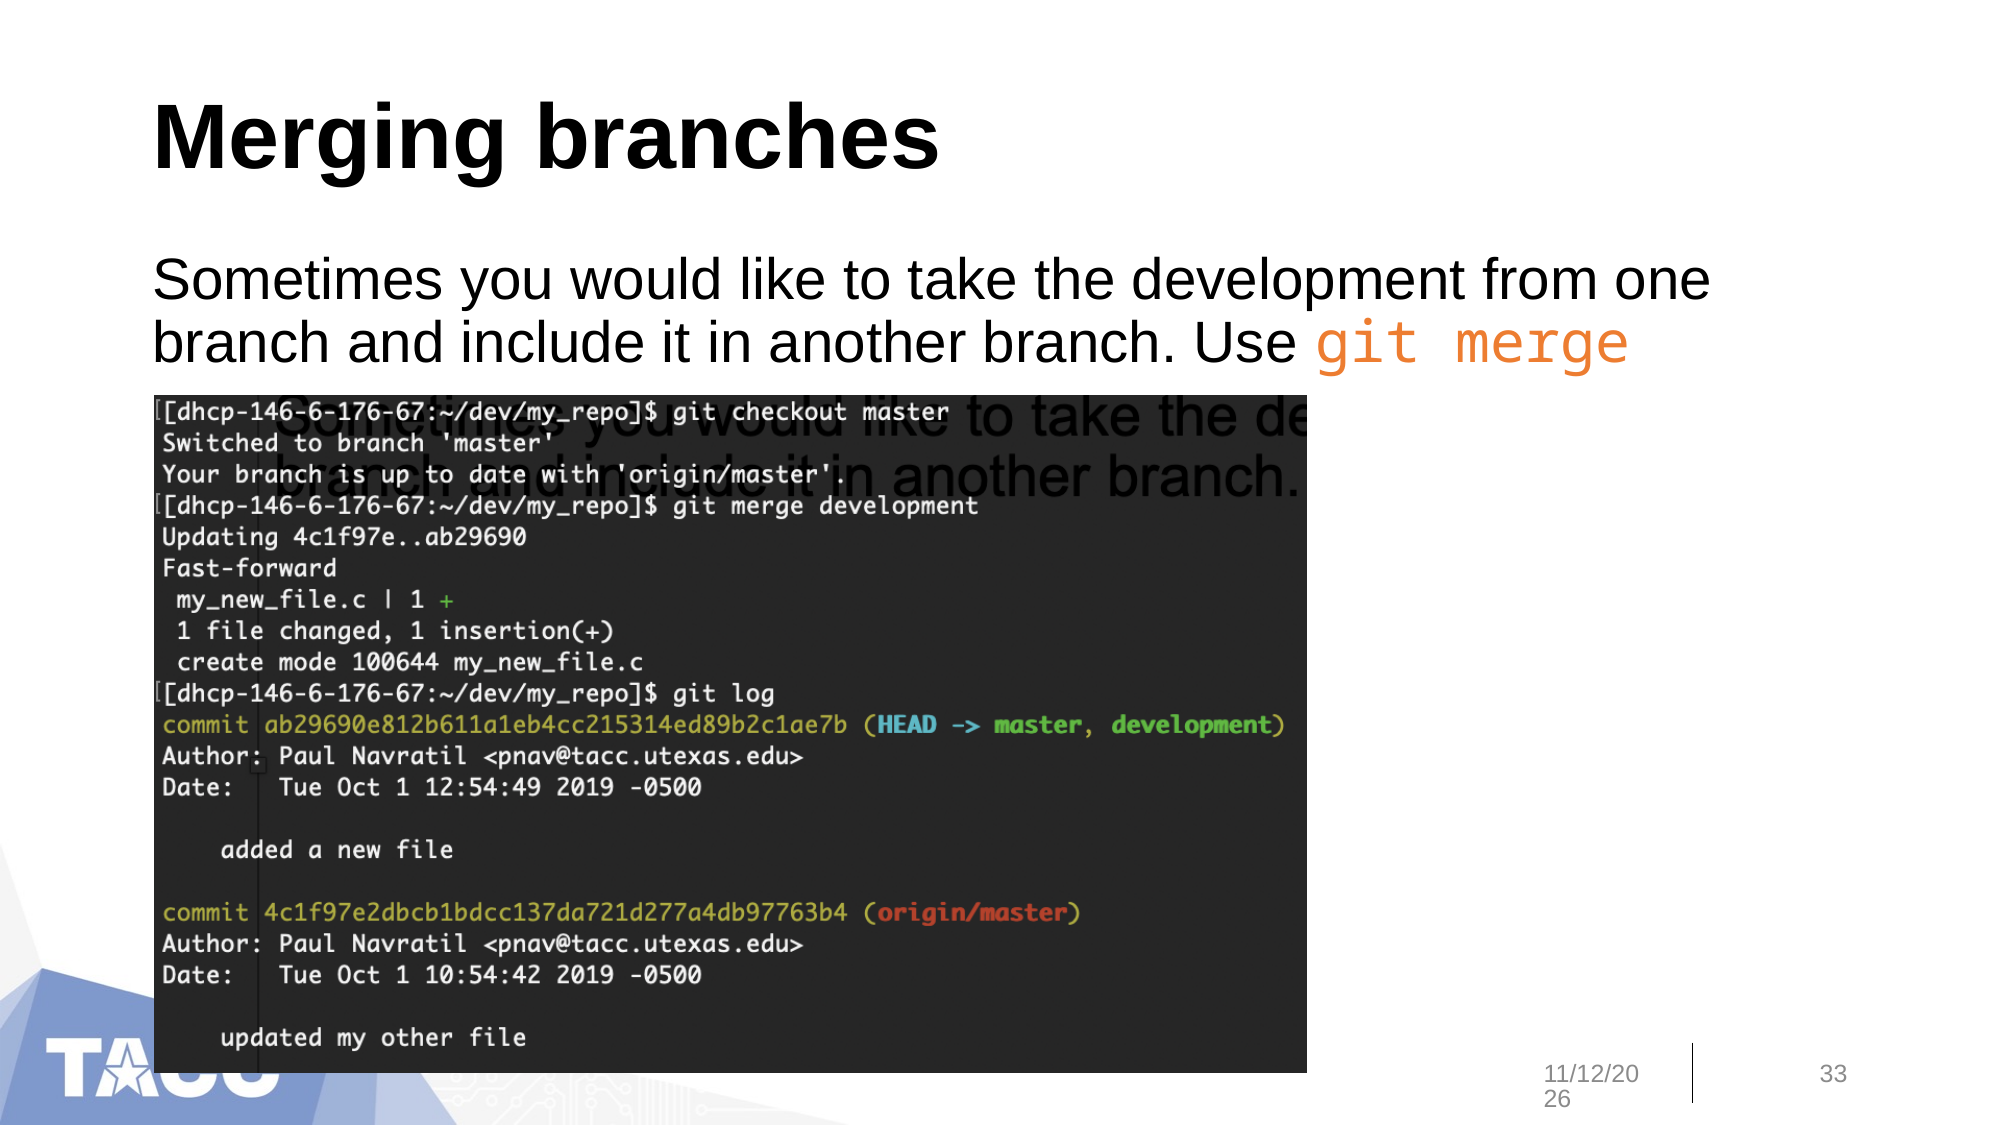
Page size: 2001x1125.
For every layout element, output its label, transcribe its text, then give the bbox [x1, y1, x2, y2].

title Merging branches [137, 59, 1863, 219]
picture [0, 0, 2001, 1125]
list Sometimes you would like to take the development from one branch and include it in another branch. Use git merge [137, 241, 1863, 1014]
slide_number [1528, 1042, 1658, 1103]
slide_number 33 [1733, 1042, 1863, 1103]
